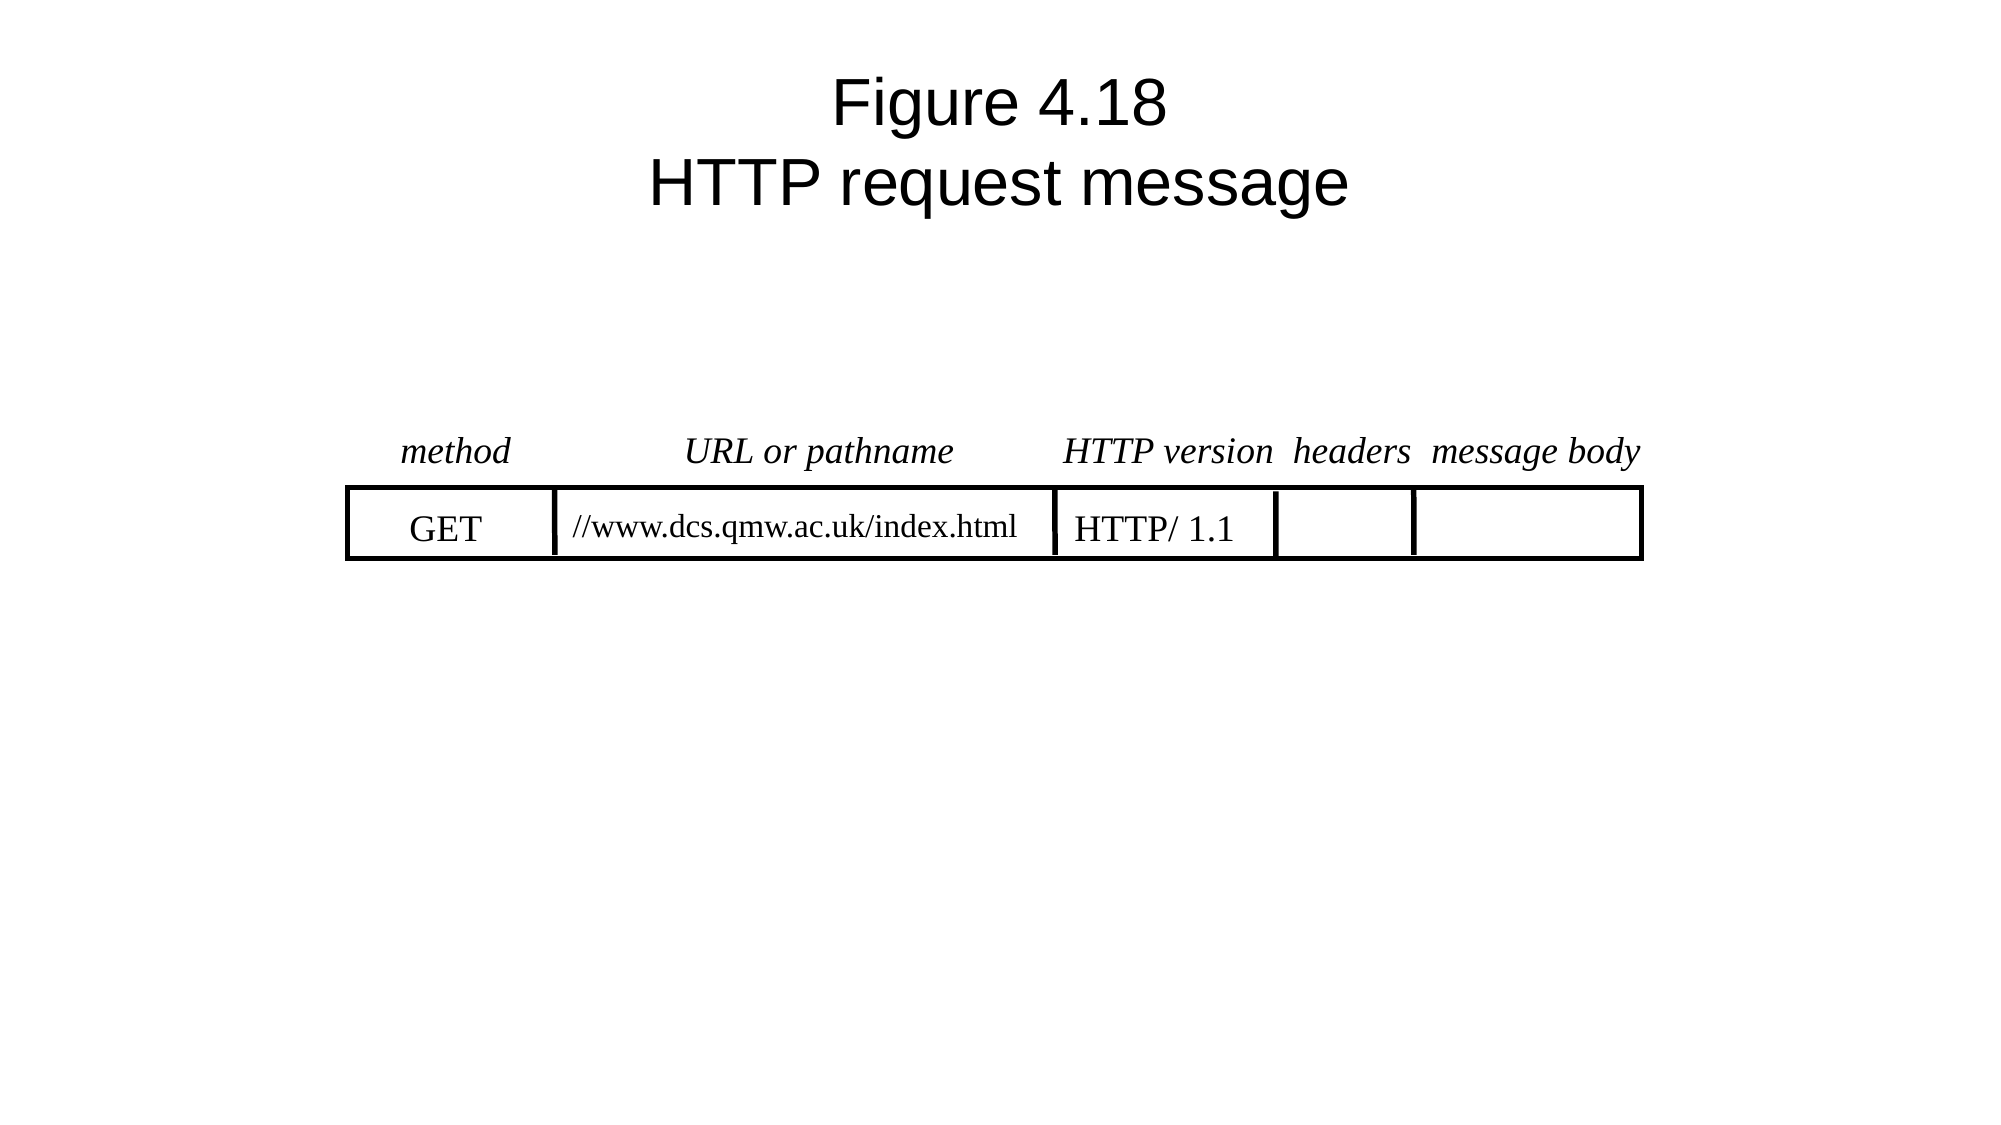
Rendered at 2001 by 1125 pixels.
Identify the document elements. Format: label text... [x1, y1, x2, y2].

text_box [347, 425, 1643, 560]
title Figure 4.18 HTTP request message [99, 45, 1900, 233]
